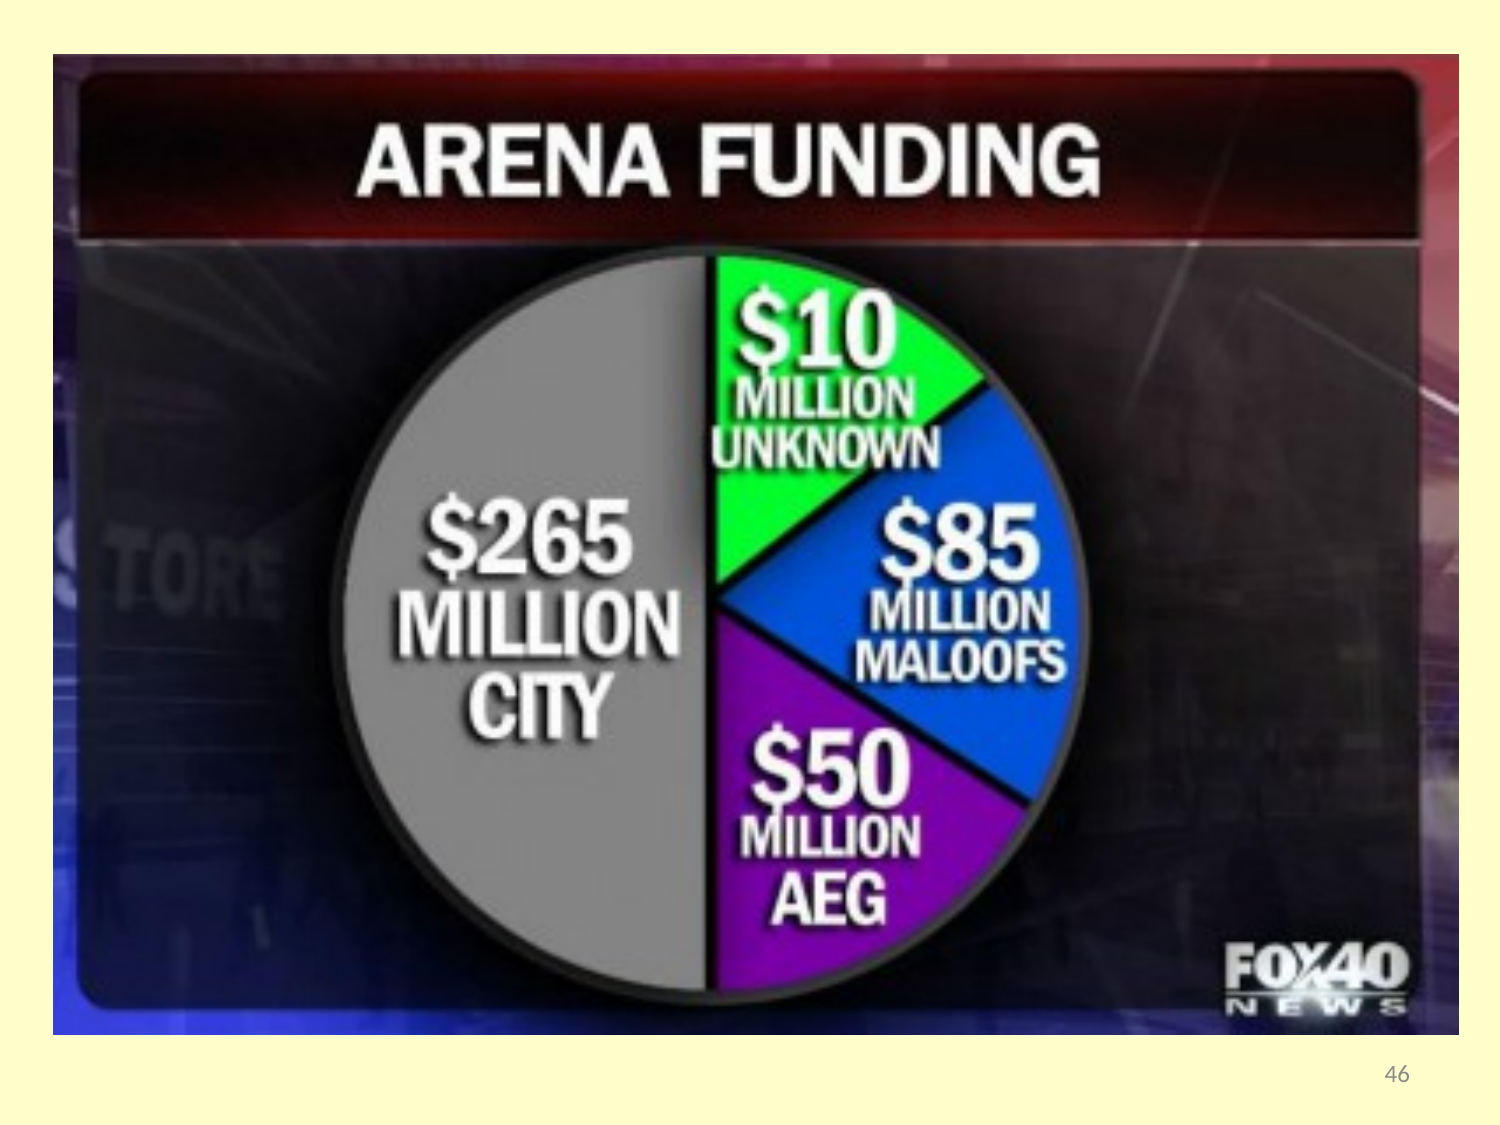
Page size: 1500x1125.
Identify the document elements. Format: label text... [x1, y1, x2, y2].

slide_number 46 [1074, 1043, 1425, 1103]
picture [52, 54, 1459, 1036]
